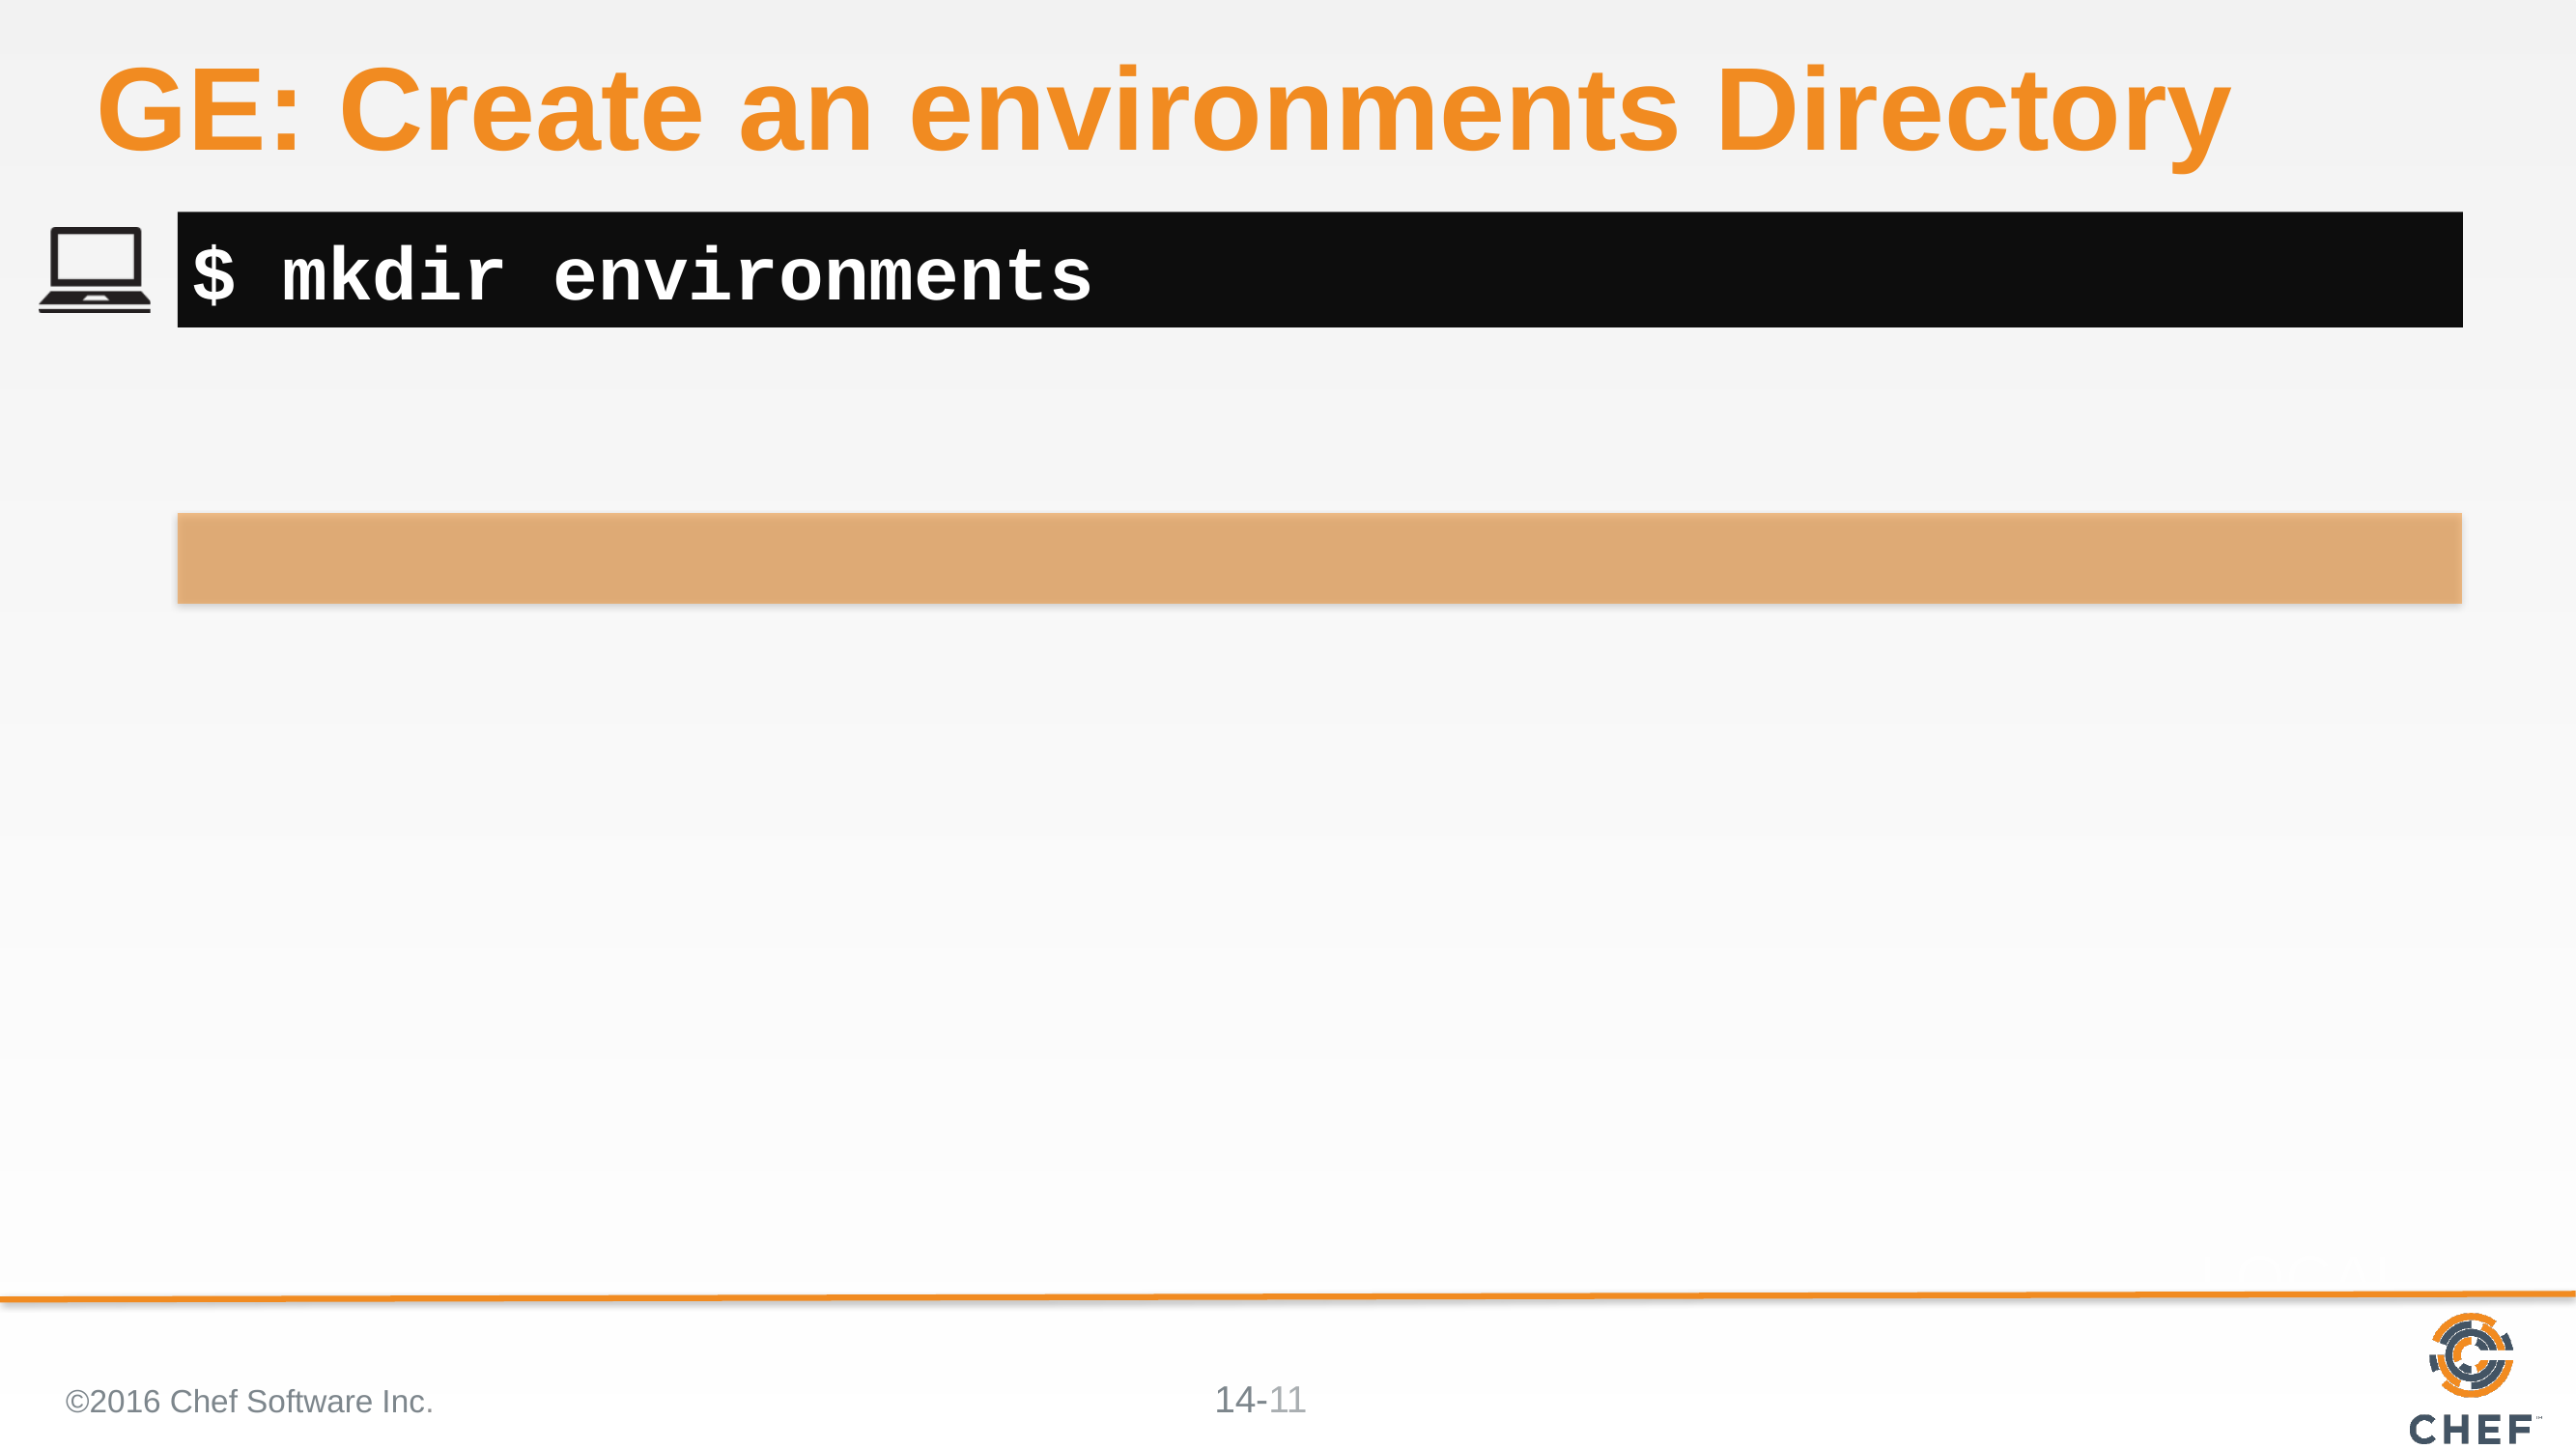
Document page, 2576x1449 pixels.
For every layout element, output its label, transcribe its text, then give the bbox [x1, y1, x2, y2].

title GE: Create an environments Directory [96, 48, 2463, 180]
slide_number 11 [998, 1359, 1578, 1437]
footer ©2016 Chef Software Inc. [51, 1359, 952, 1440]
list $ mkdir environments [177, 212, 2463, 327]
picture [2399, 1297, 2550, 1449]
